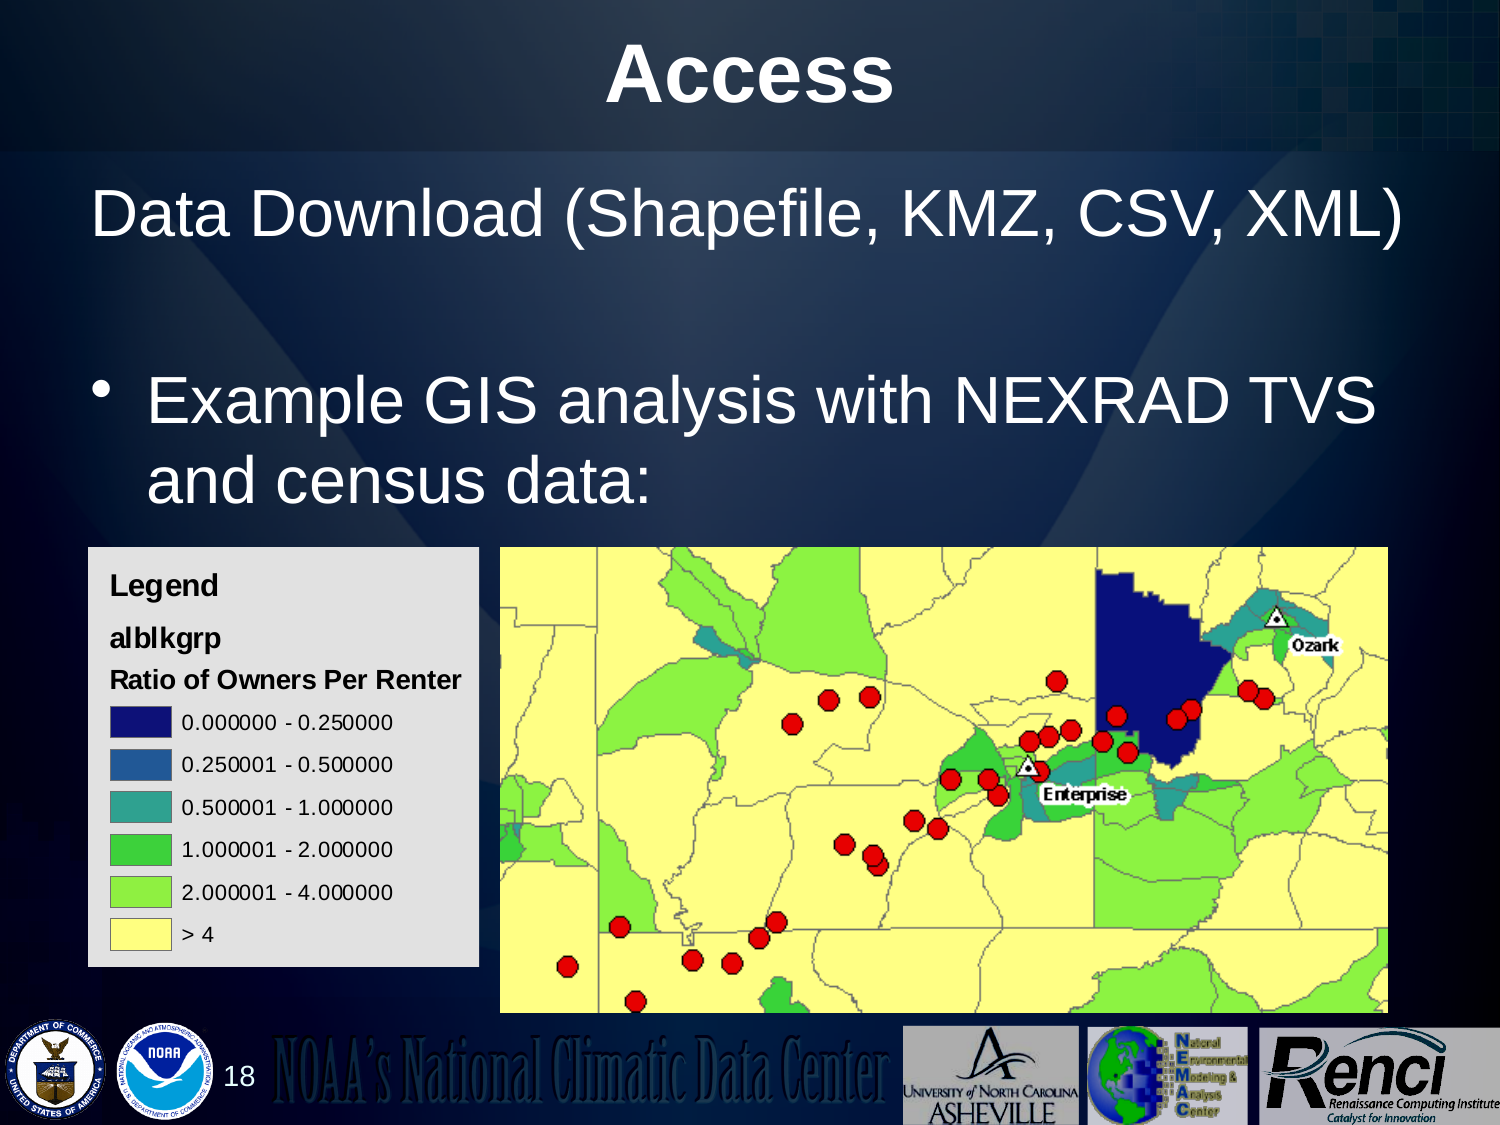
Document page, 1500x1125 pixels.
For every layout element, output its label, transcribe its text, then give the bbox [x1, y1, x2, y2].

picture [499, 547, 1388, 1013]
list Data Download (Shapefile, KMZ, CSV, XML) Example GIS analysis with NEXRAD TVS and census data: [74, 162, 1463, 1006]
picture [112, 1018, 217, 1123]
title Access [74, 12, 1426, 126]
picture [0, 1015, 110, 1125]
picture [87, 547, 483, 971]
